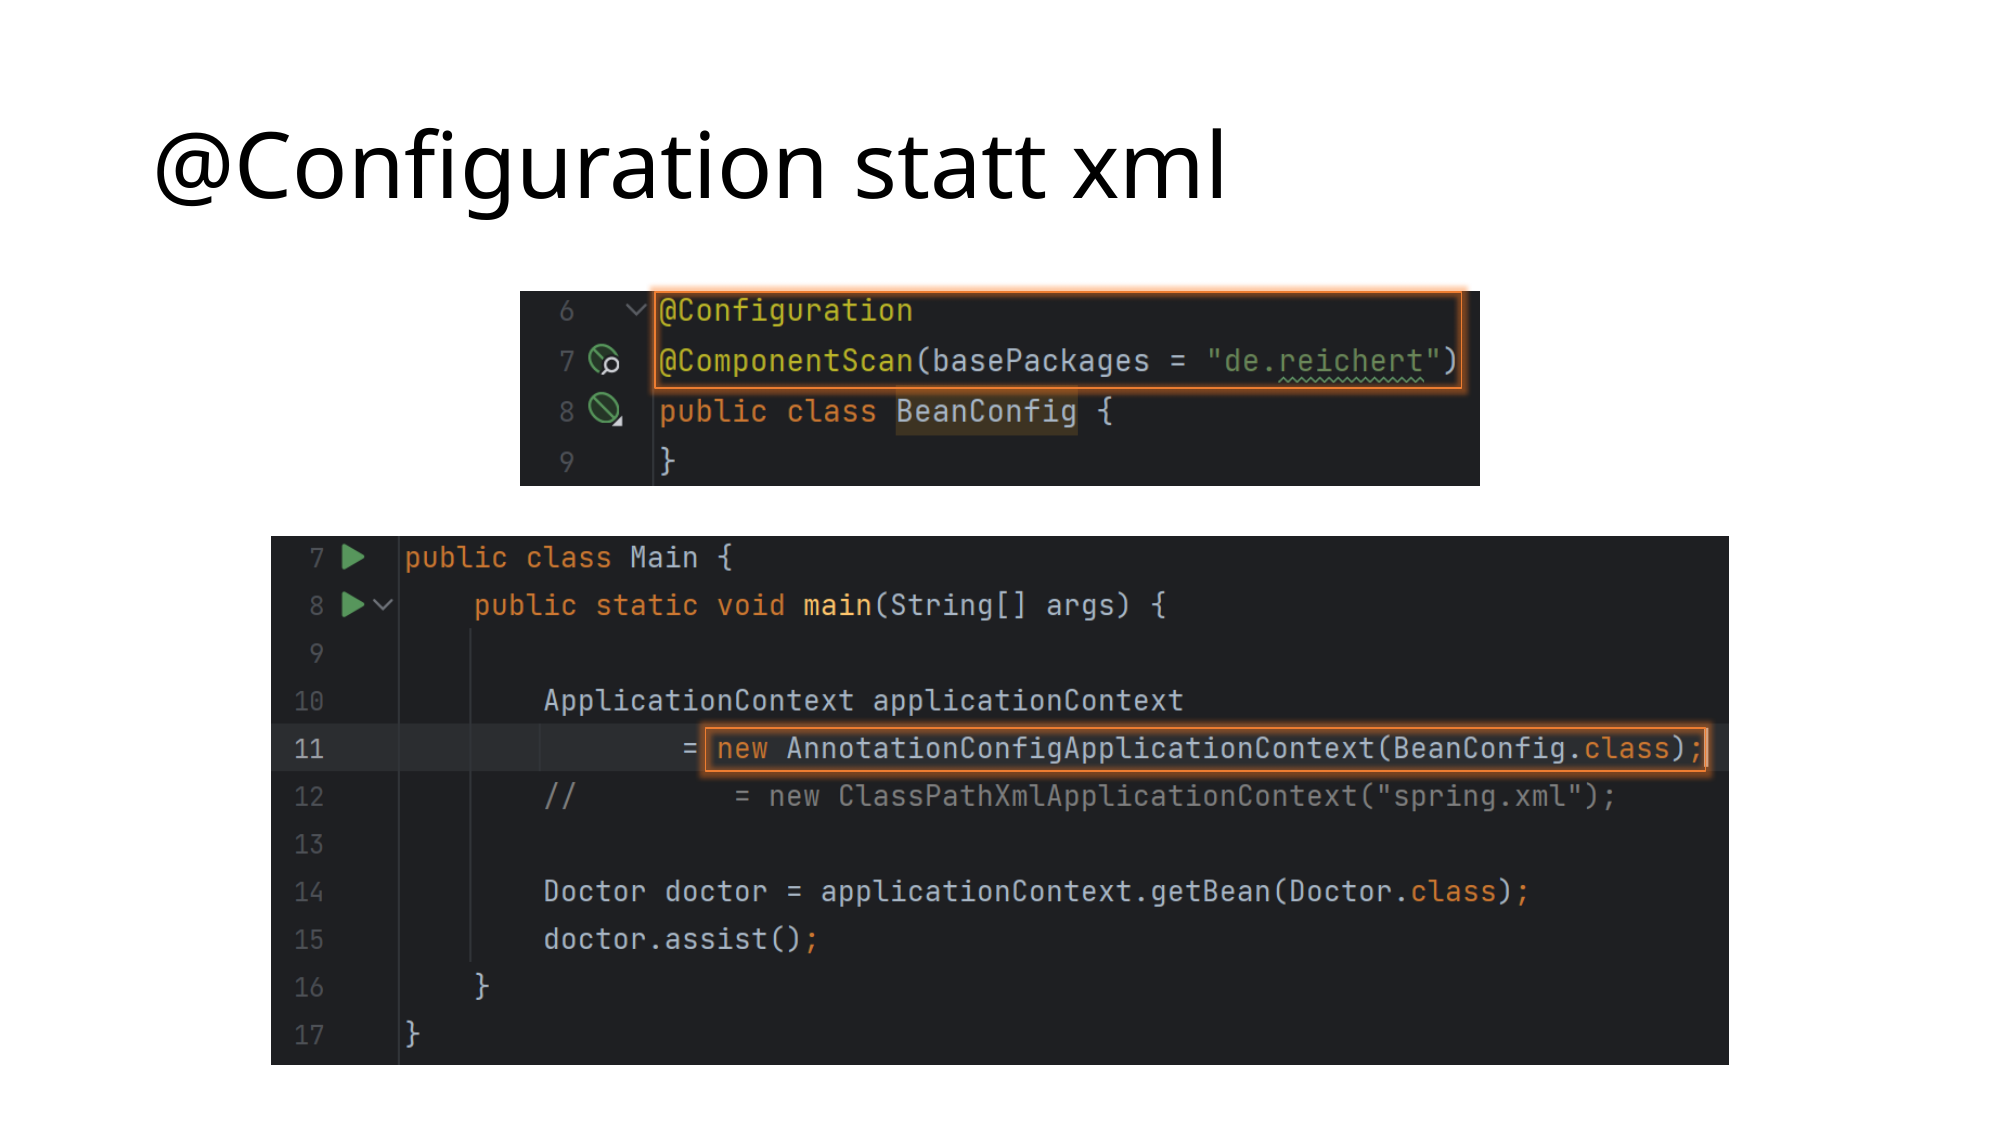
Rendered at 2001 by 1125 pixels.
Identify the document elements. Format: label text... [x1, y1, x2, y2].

picture [271, 536, 1729, 1065]
picture [520, 291, 1480, 486]
title @Configuration statt xml [137, 59, 1863, 278]
